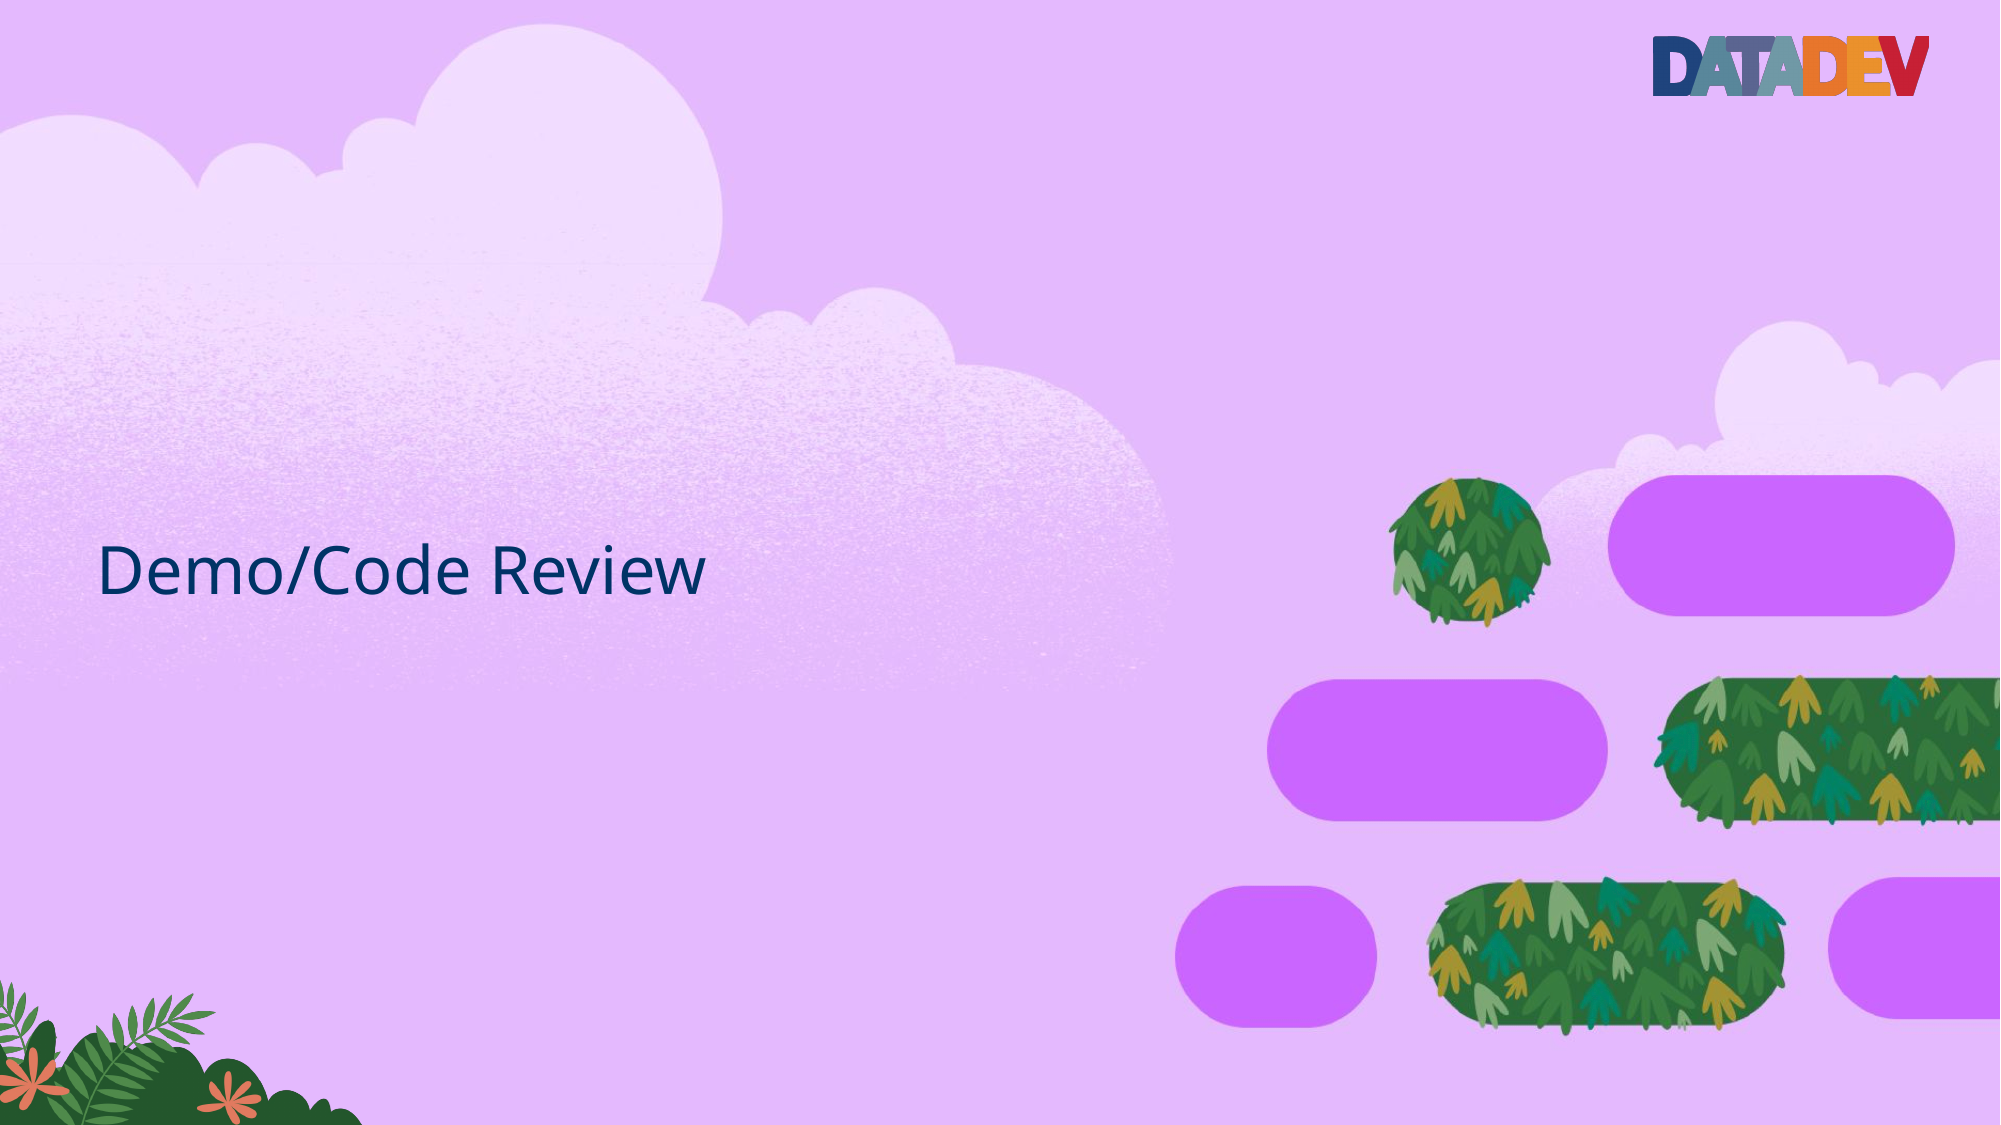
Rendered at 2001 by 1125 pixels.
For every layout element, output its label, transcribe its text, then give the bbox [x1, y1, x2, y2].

title Demo/Code Review [81, 484, 1891, 617]
picture [0, 0, 2000, 1125]
